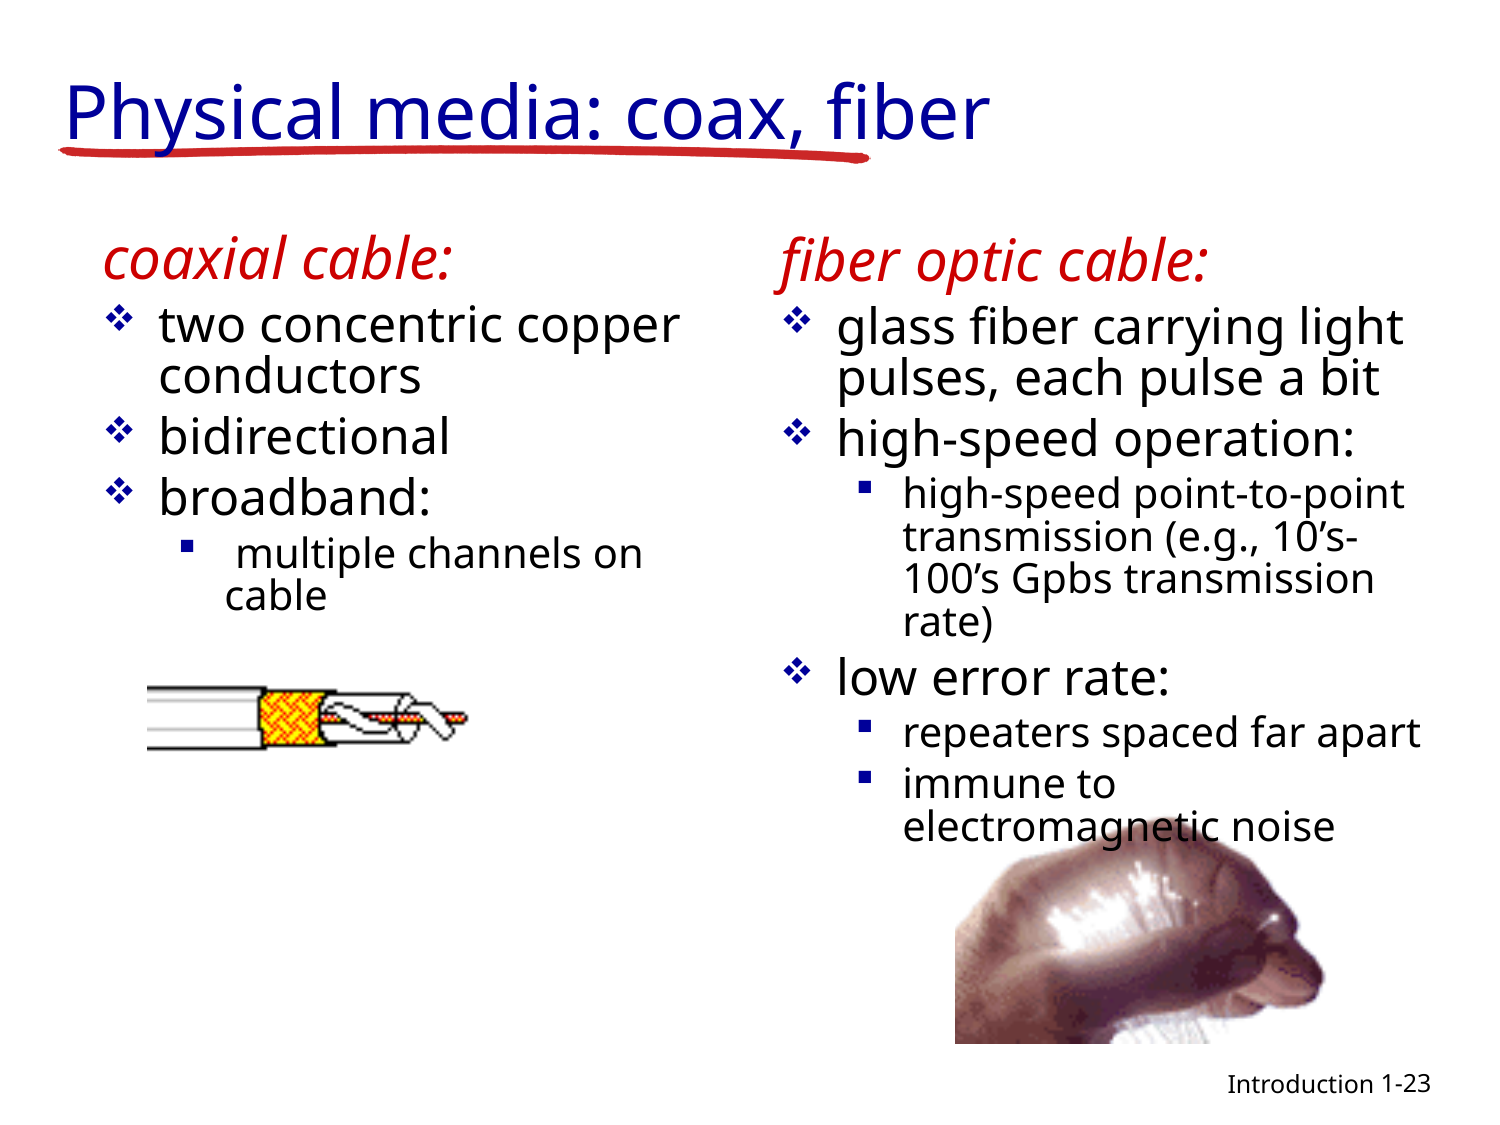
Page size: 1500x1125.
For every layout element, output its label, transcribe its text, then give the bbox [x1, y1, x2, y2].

picture [147, 633, 558, 813]
picture [54, 140, 881, 170]
slide_number 1-23 [1365, 1059, 1477, 1106]
title Physical media: coax, fiber [47, 37, 1424, 182]
picture [954, 803, 1345, 1044]
list coaxial cable: two concentric copper conductors bidirectional broadband: multiple channels on cable [87, 224, 738, 936]
text_box fiber optic cable: glass fiber carrying light pulses, each pulse a bit high-speed operation: high-speed point-to-point transmission (e.g., 10’s-100’s Gpbs transmission rate) low error rate: repeaters spaced far apart immune to electromagnetic noise [765, 216, 1460, 781]
footer Introduction [914, 1060, 1391, 1109]
